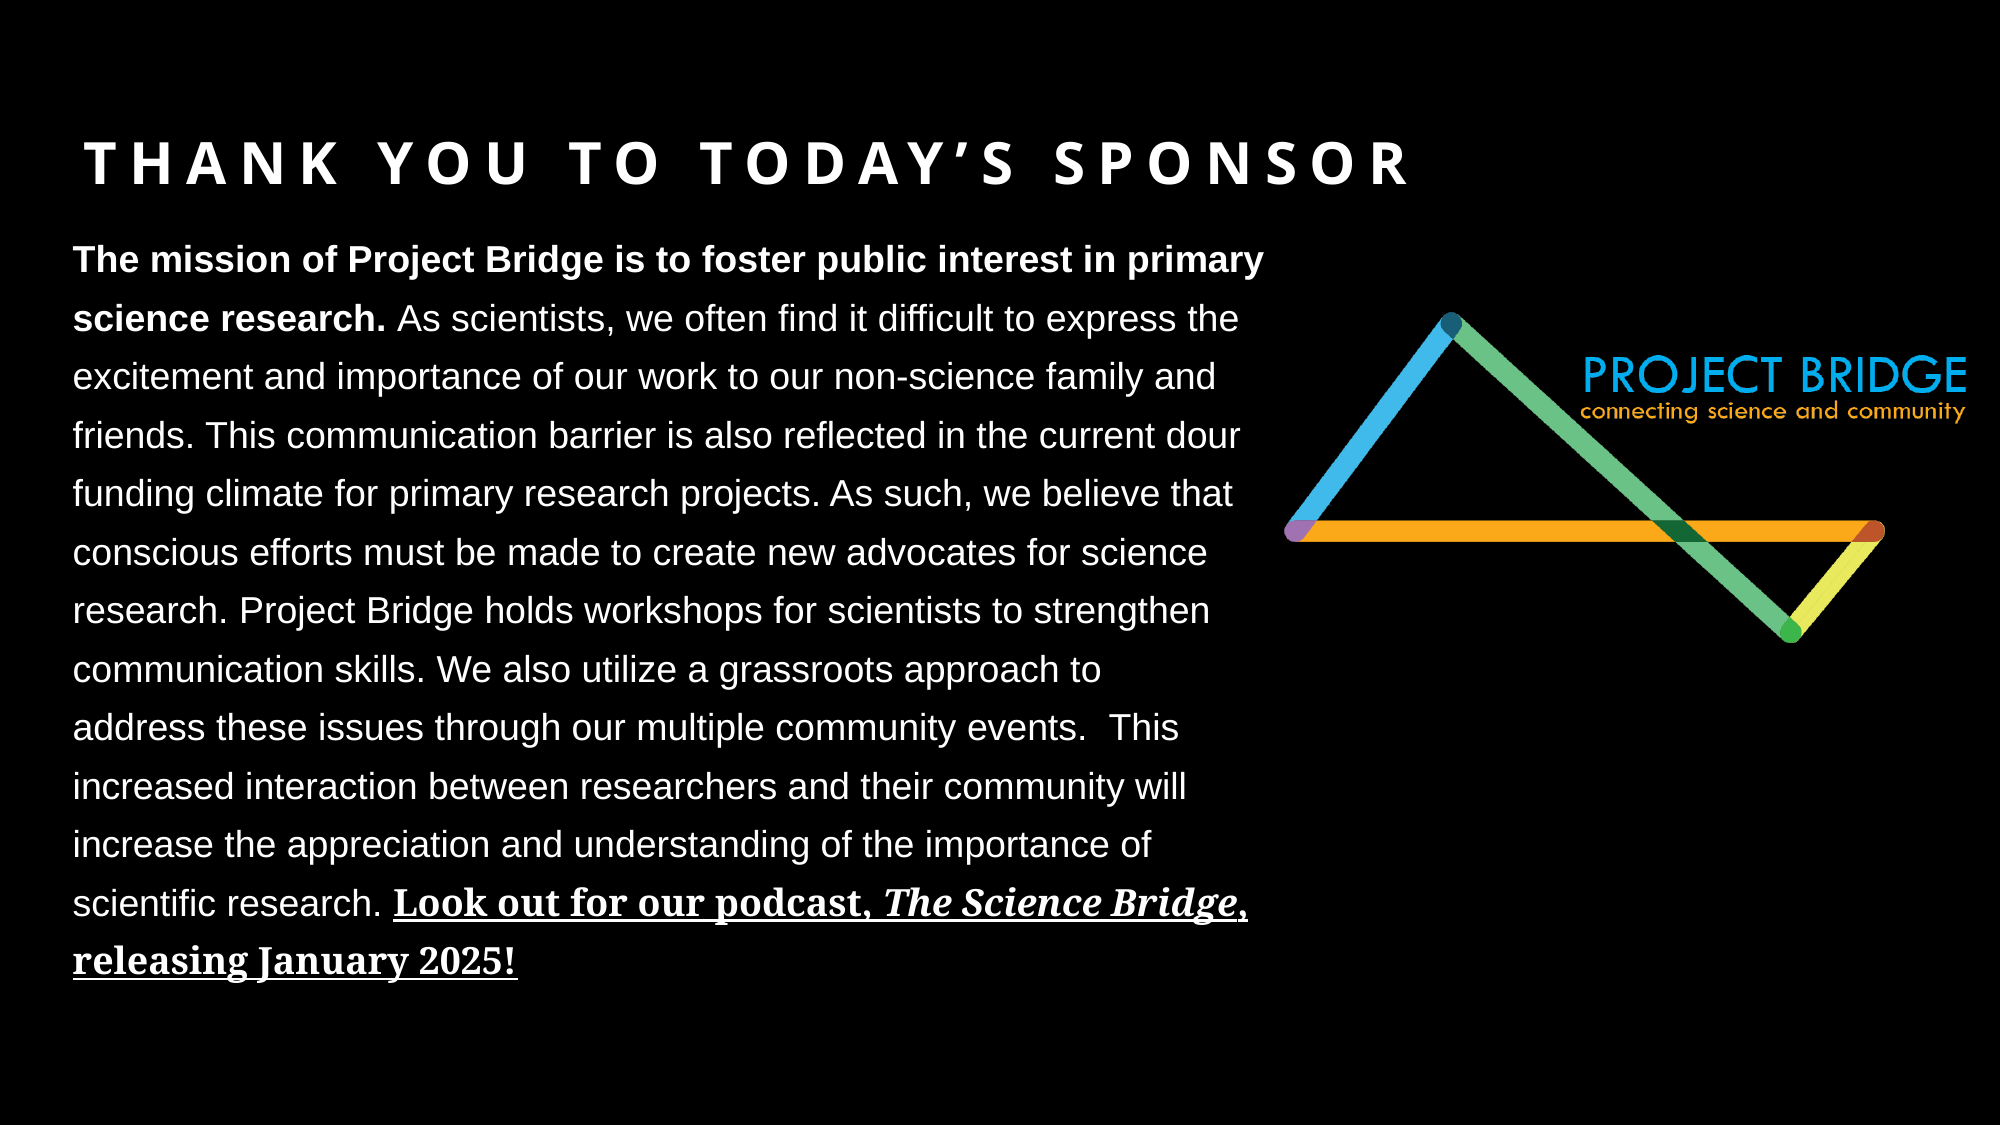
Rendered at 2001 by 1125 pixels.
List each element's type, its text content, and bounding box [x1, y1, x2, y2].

picture [1284, 312, 1968, 644]
title Thank you to today’s sponsor [68, 97, 1932, 223]
list The mission of Project Bridge is to foster public interest in primary science research. As scientists, we often find it difficult to express the excitement and importance of our work to our non-science family and friends. This communication barrier is also reflected in the current dour funding climate for primary research projects. As such, we believe that conscious efforts must be made to create new advocates for science research. Project Bridge holds workshops for scientists to strengthen communication skills. We also utilize a grassroots approach to address these issues through our multiple community events. This increased interaction between researchers and their community will increase the appreciation and understanding of the importance of scientific research. Look out for our podcast, The Science Bridge, releasing January 2025! [32, 207, 1285, 1080]
